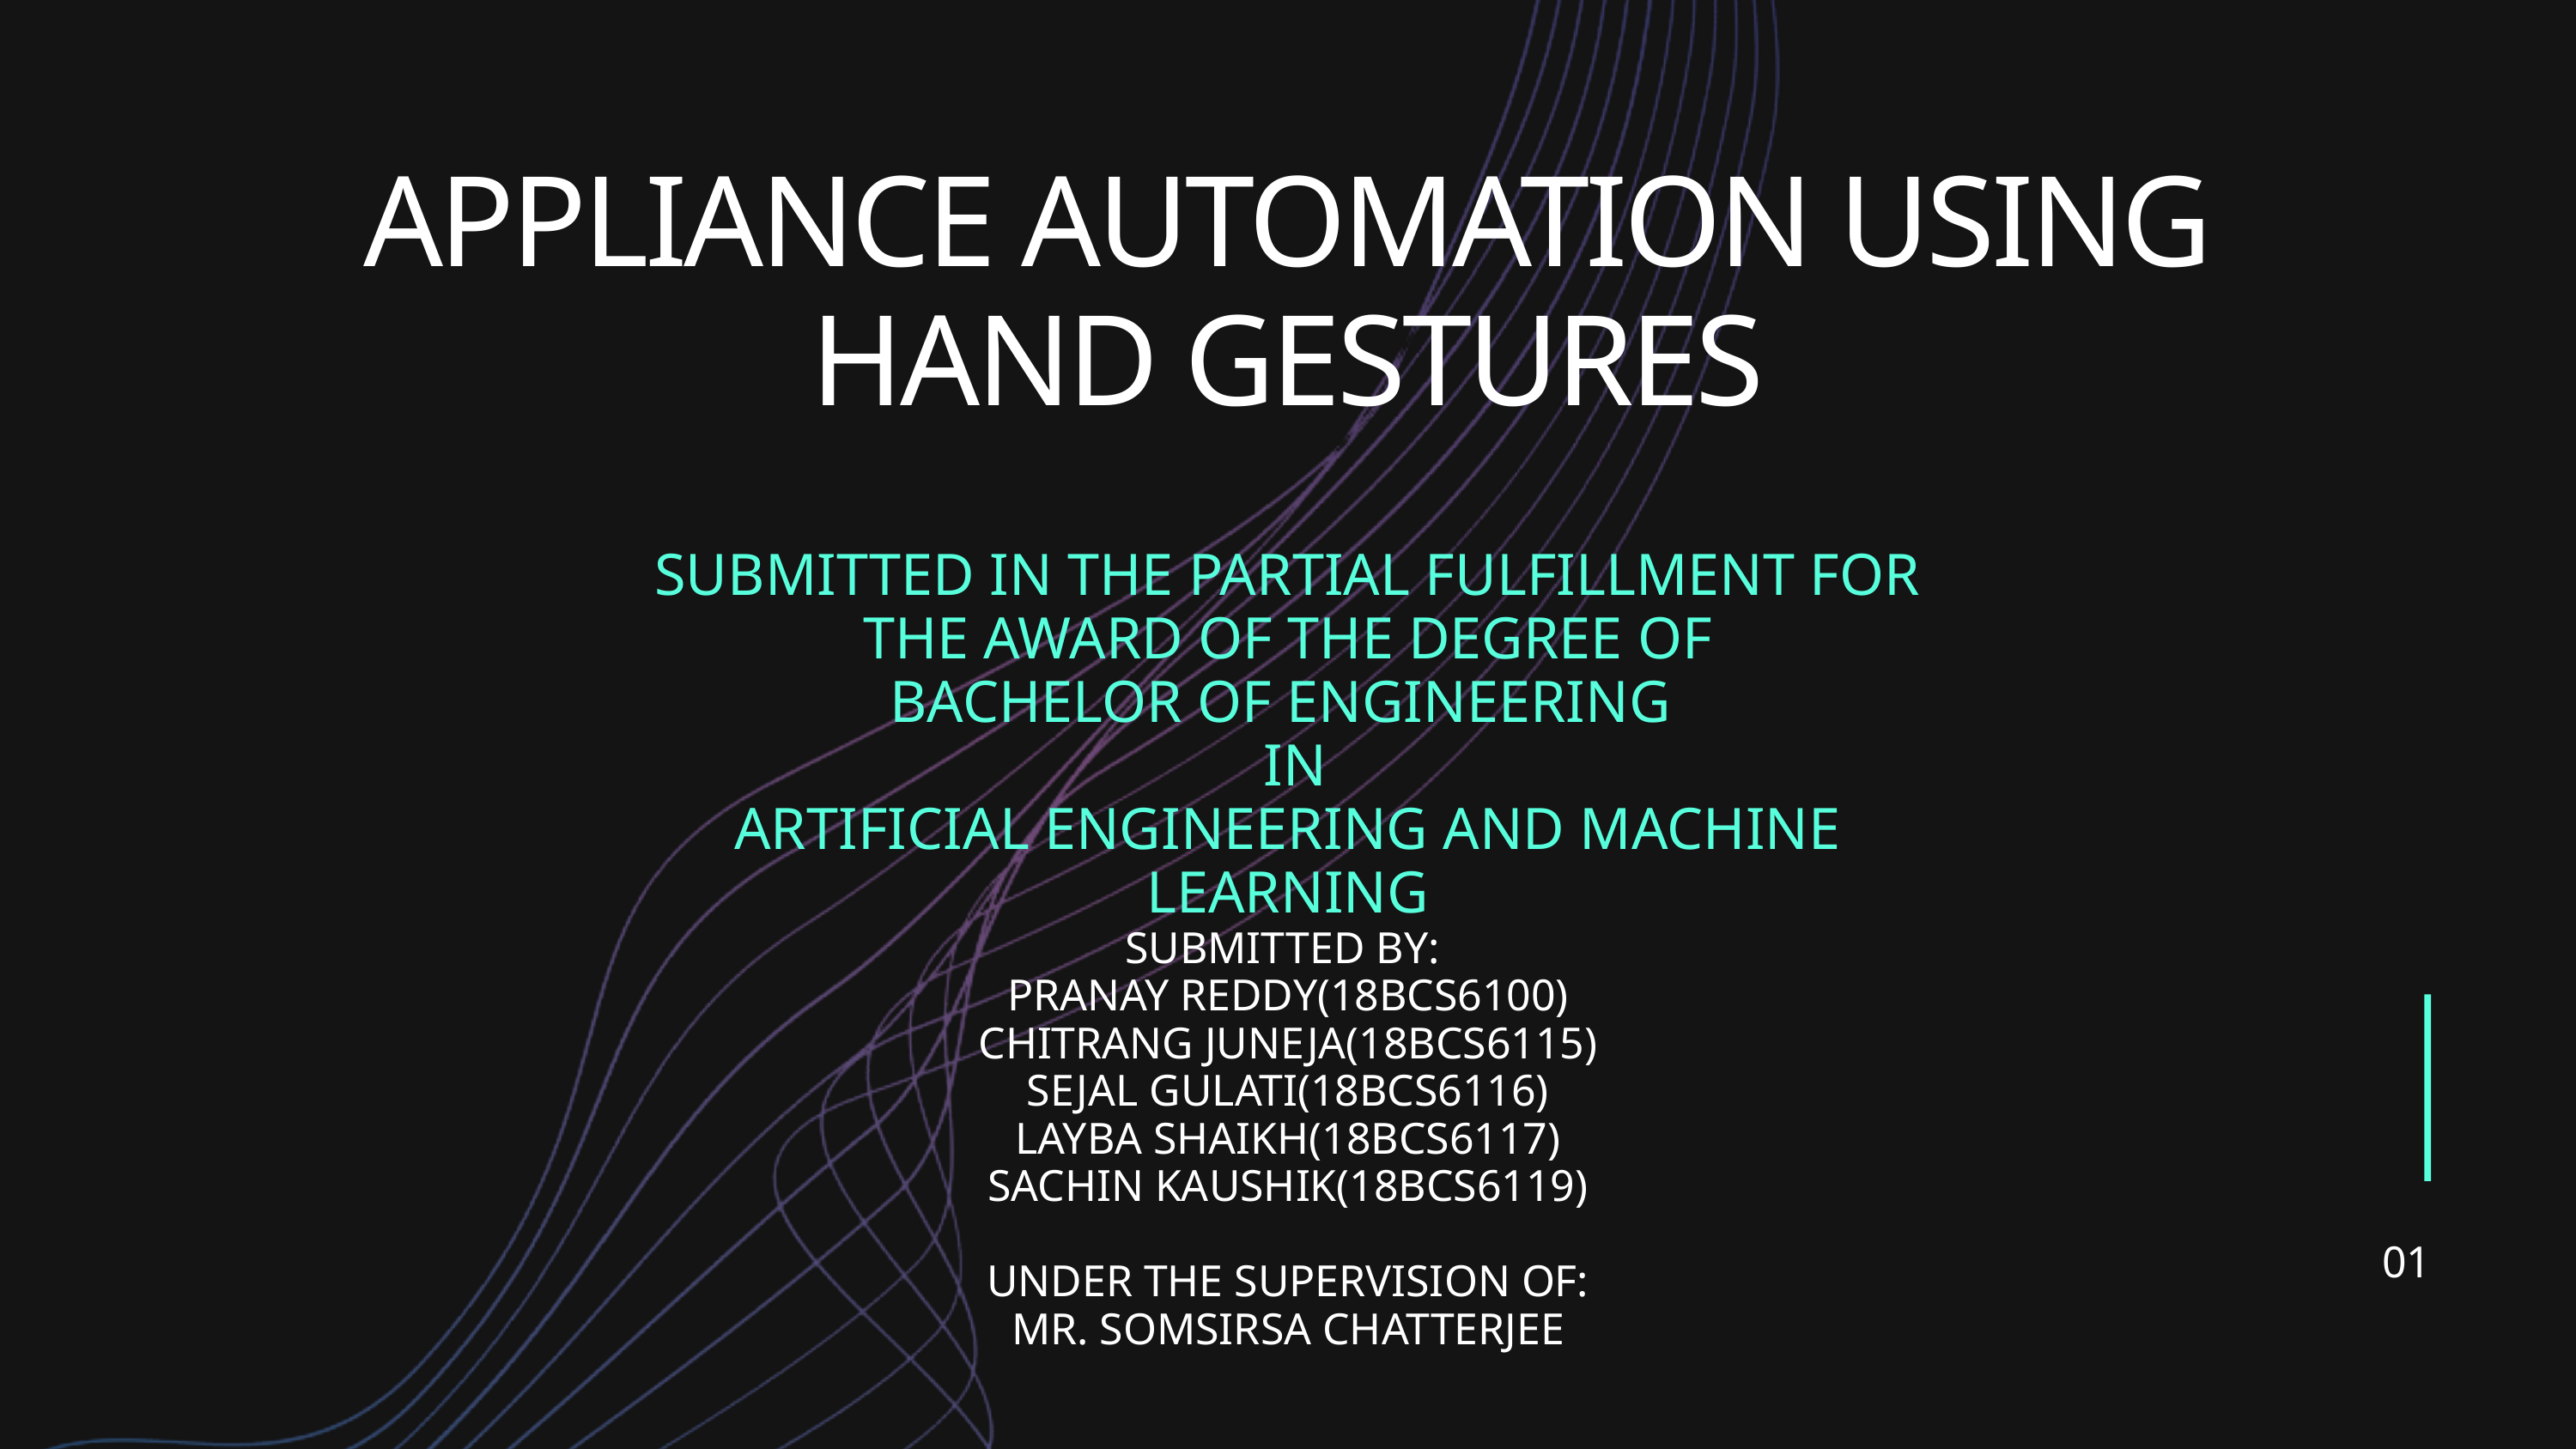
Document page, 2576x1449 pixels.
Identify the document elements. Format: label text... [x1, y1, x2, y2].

text_box SUBMITTED BY: PRANAY REDDY(18BCS6100) CHITRANG JUNEJA(18BCS6115) SEJAL GULATI(18BCS6116) LAYBA SHAIKH(18BCS6117) SACHIN KAUSHIK(18BCS6119) UNDER THE SUPERVISION OF: MR. SOMSIRSA CHATTERJEE [967, 1301, 1609, 1354]
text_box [2159, 994, 2432, 1287]
text_box APPLIANCE AUTOMATION USING HAND GESTURES [258, 153, 2318, 354]
picture [0, 357, 2376, 1293]
